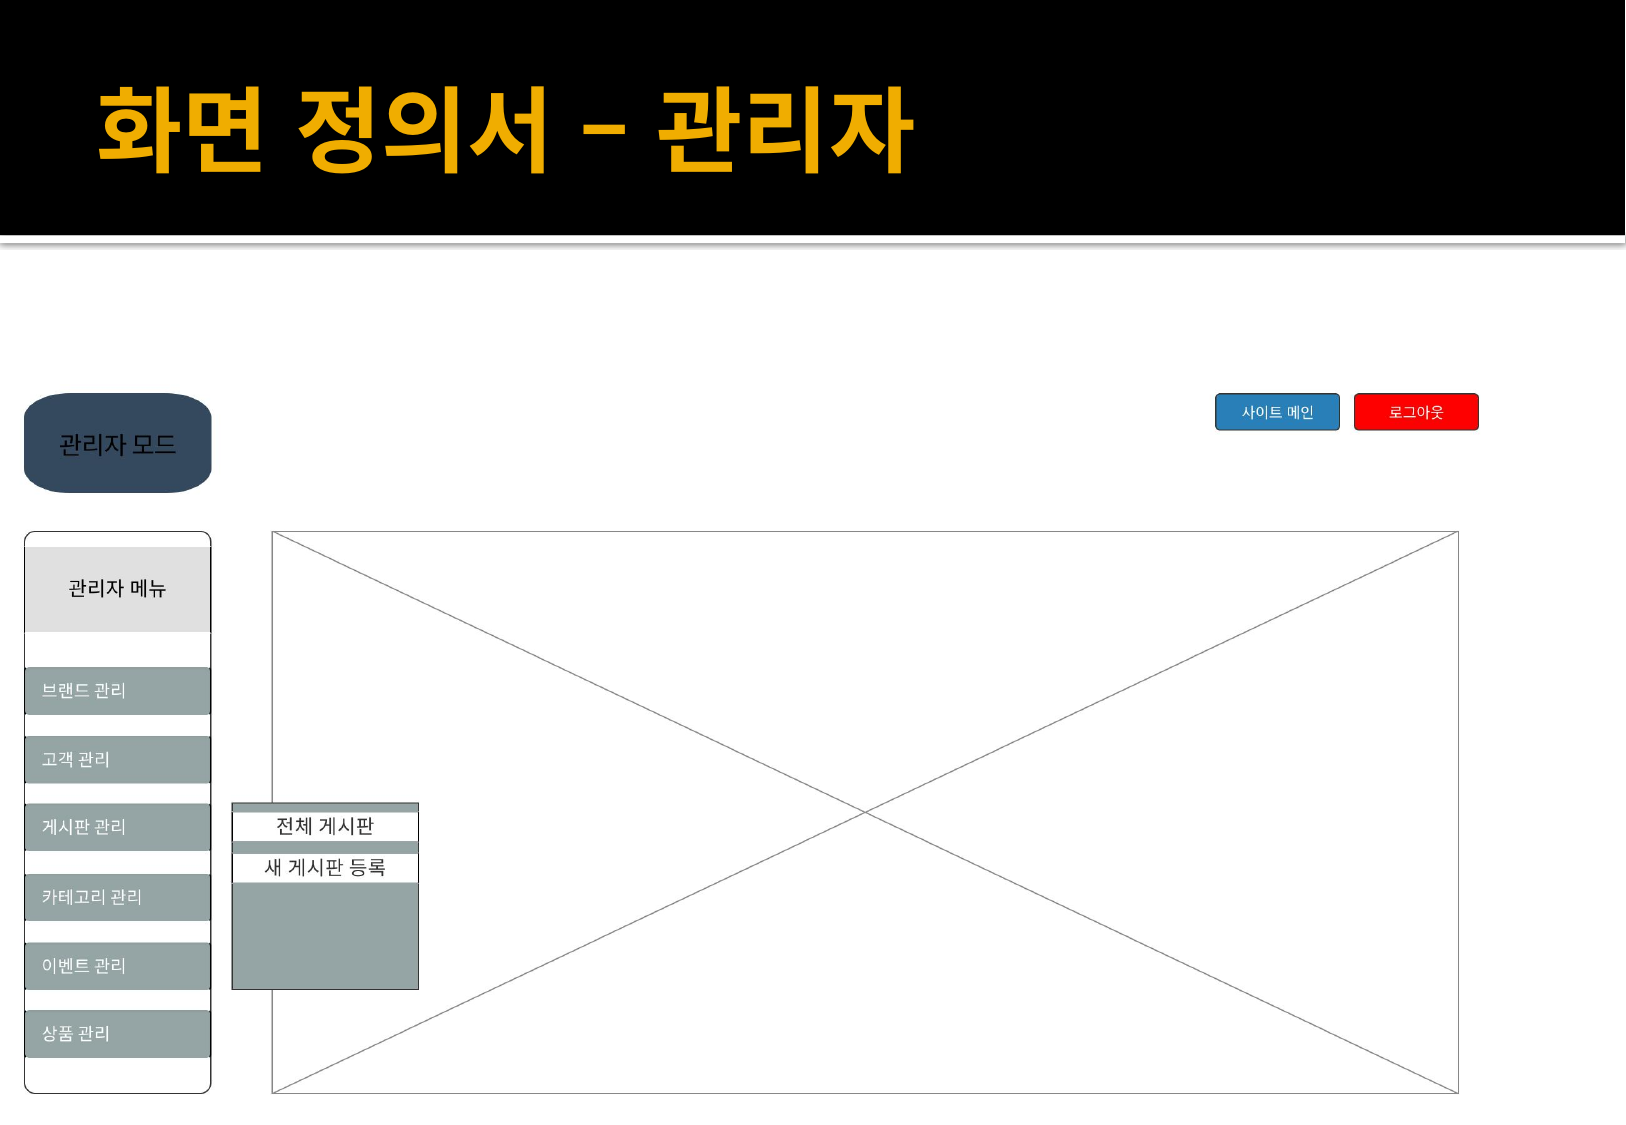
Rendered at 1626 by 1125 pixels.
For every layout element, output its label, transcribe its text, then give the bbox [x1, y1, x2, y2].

picture [0, 374, 1500, 1125]
title 화면 정의서 – 관리자 [81, 24, 1544, 231]
